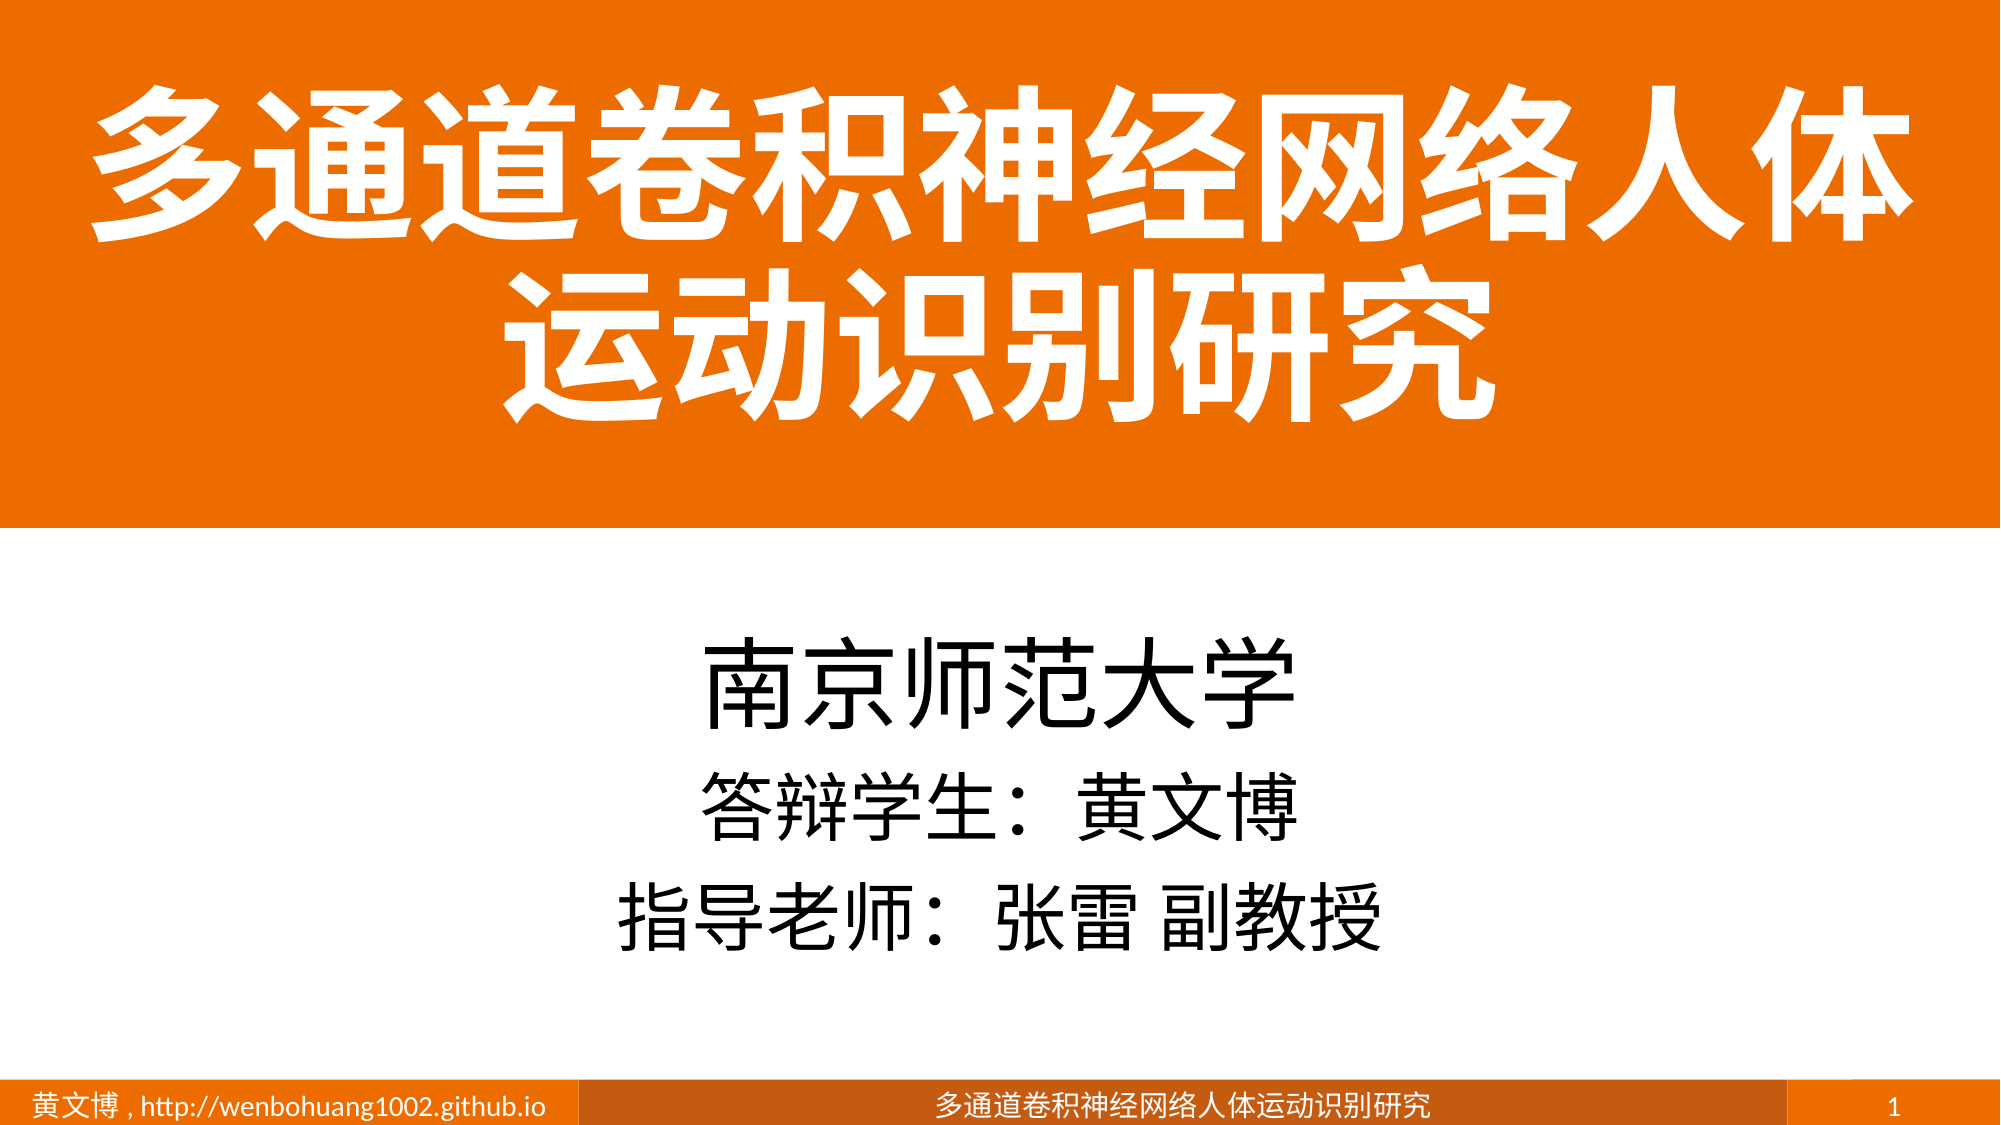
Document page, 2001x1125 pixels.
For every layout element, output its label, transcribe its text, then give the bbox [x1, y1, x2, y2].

text_box 南京师范大学 答辩学生：黄文博 指导老师：张雷 副教授 [294, 627, 1706, 1026]
title 多通道卷积神经网络人体运动识别研究 [0, 0, 2000, 528]
